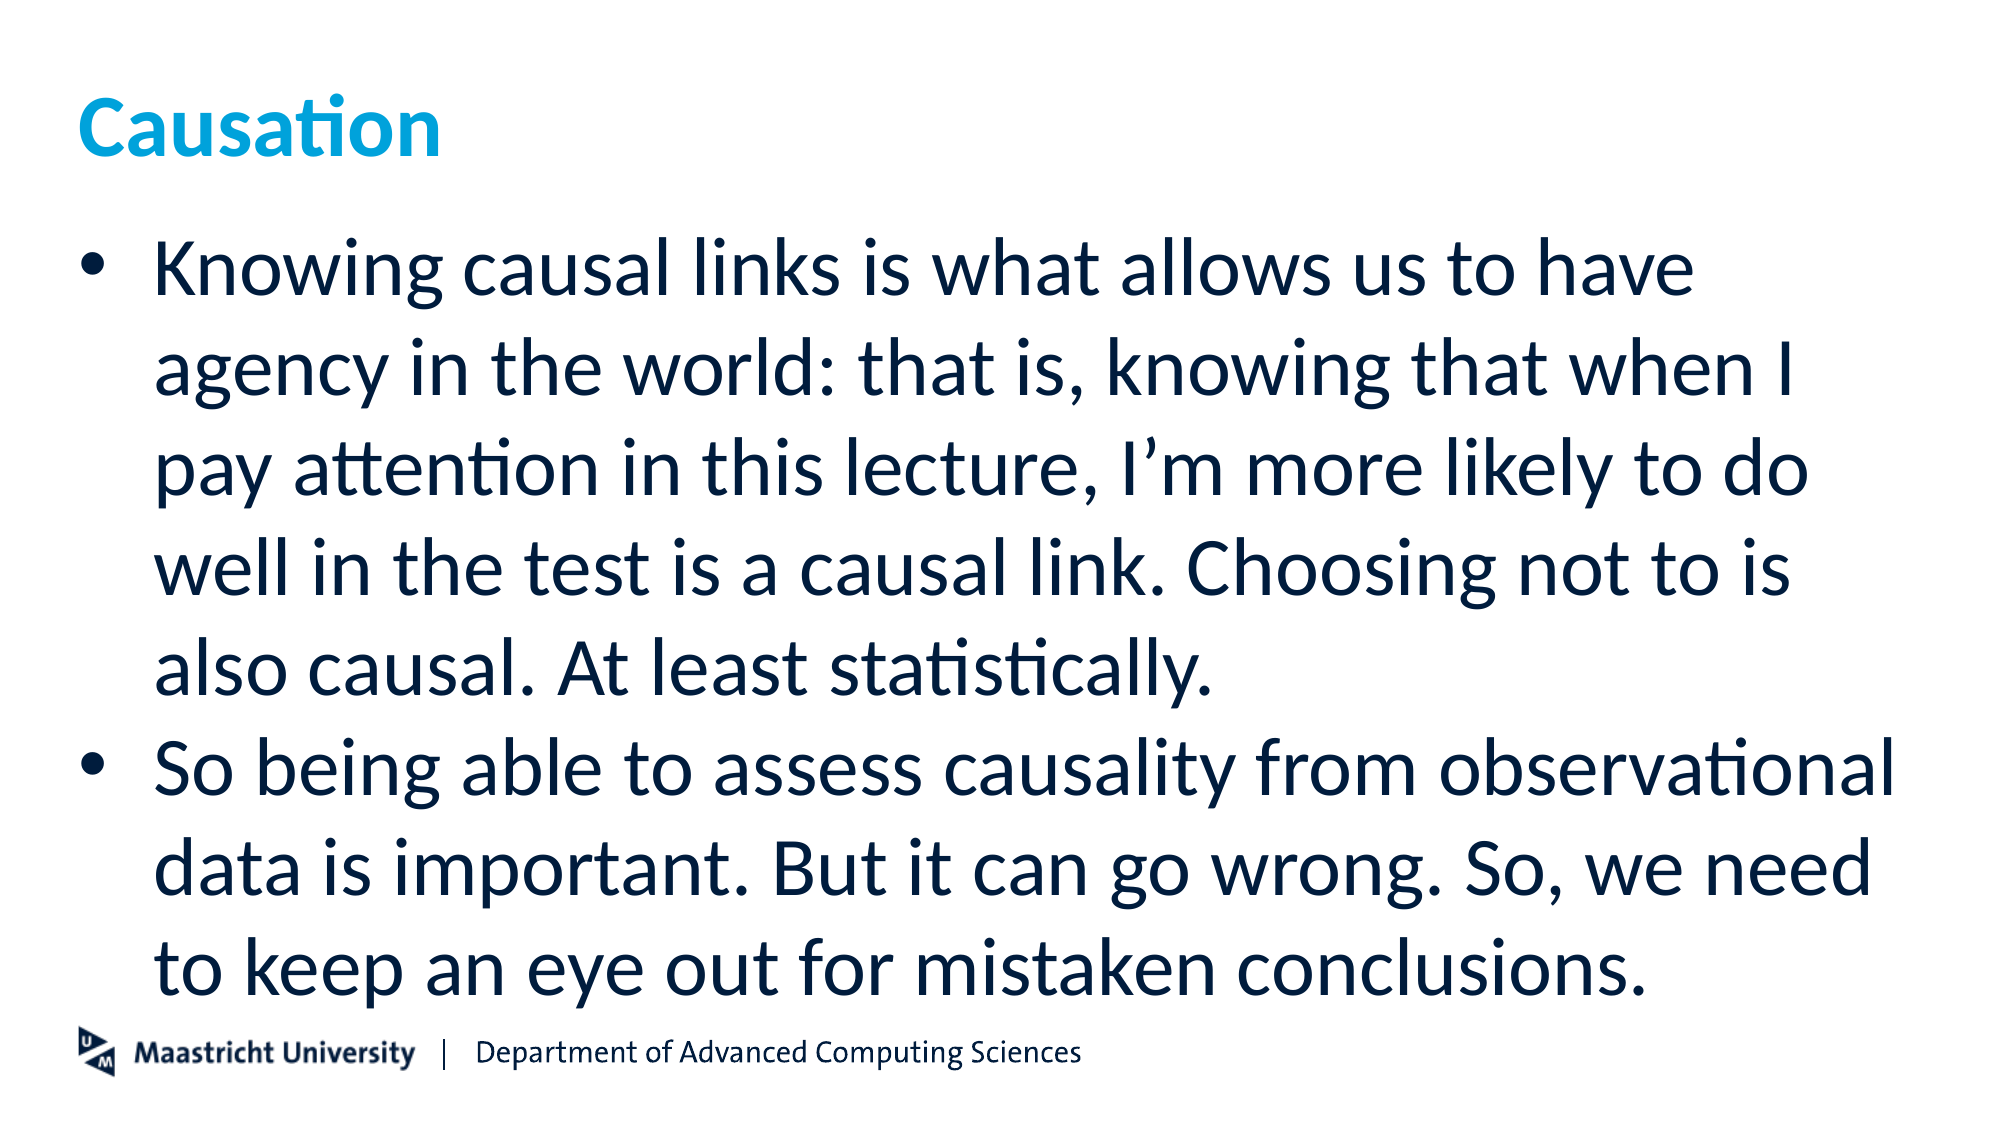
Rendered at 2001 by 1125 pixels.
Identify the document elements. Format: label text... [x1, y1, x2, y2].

list Knowing causal links is what allows us to have agency in the world: that is, knowing that when I pay attention in this lecture, I’m more likely to do well in the test is a causal link. Choosing not to is also causal. At least statistically. So being able to assess causality from observational data is important. But it can go wrong. So, we need to keep an eye out for mistaken conclusions. [78, 212, 1900, 942]
title Causation [78, 67, 1900, 192]
